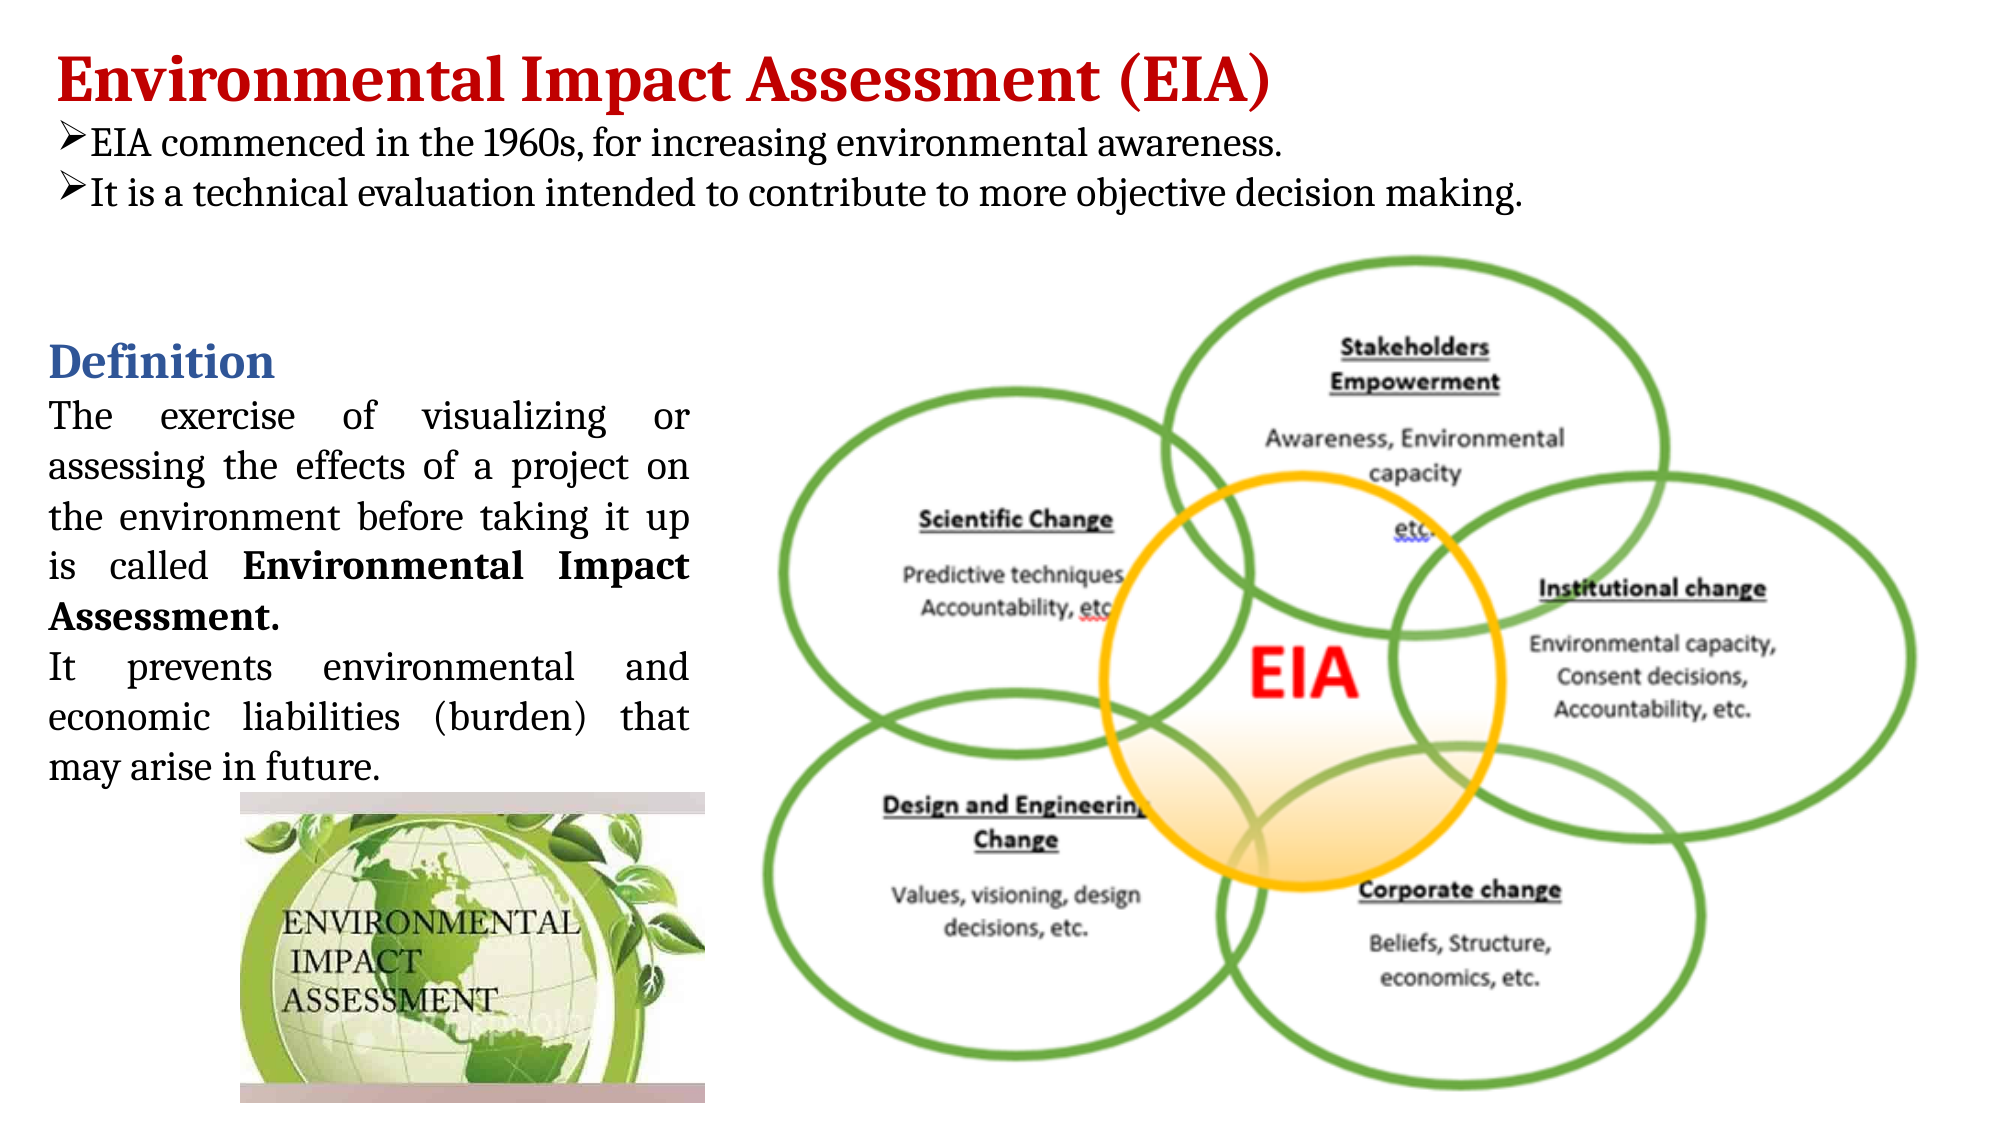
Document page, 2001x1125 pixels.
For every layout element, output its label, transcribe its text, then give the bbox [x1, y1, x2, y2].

picture [752, 244, 1926, 1093]
text_box Definition The exercise of visualizing or assessing the effects of a project on the environment before taking it up is called Environmental Impact Assessment. It prevents environmental and economic liabilities (burden) that may arise in future. [33, 320, 705, 846]
picture [240, 792, 705, 1103]
text_box Environmental Impact Assessment (EIA) EIA commenced in the 1960s, for increasing environmental awareness. It is a technical evaluation intended to contribute to more objective decision making. [42, 27, 1938, 223]
